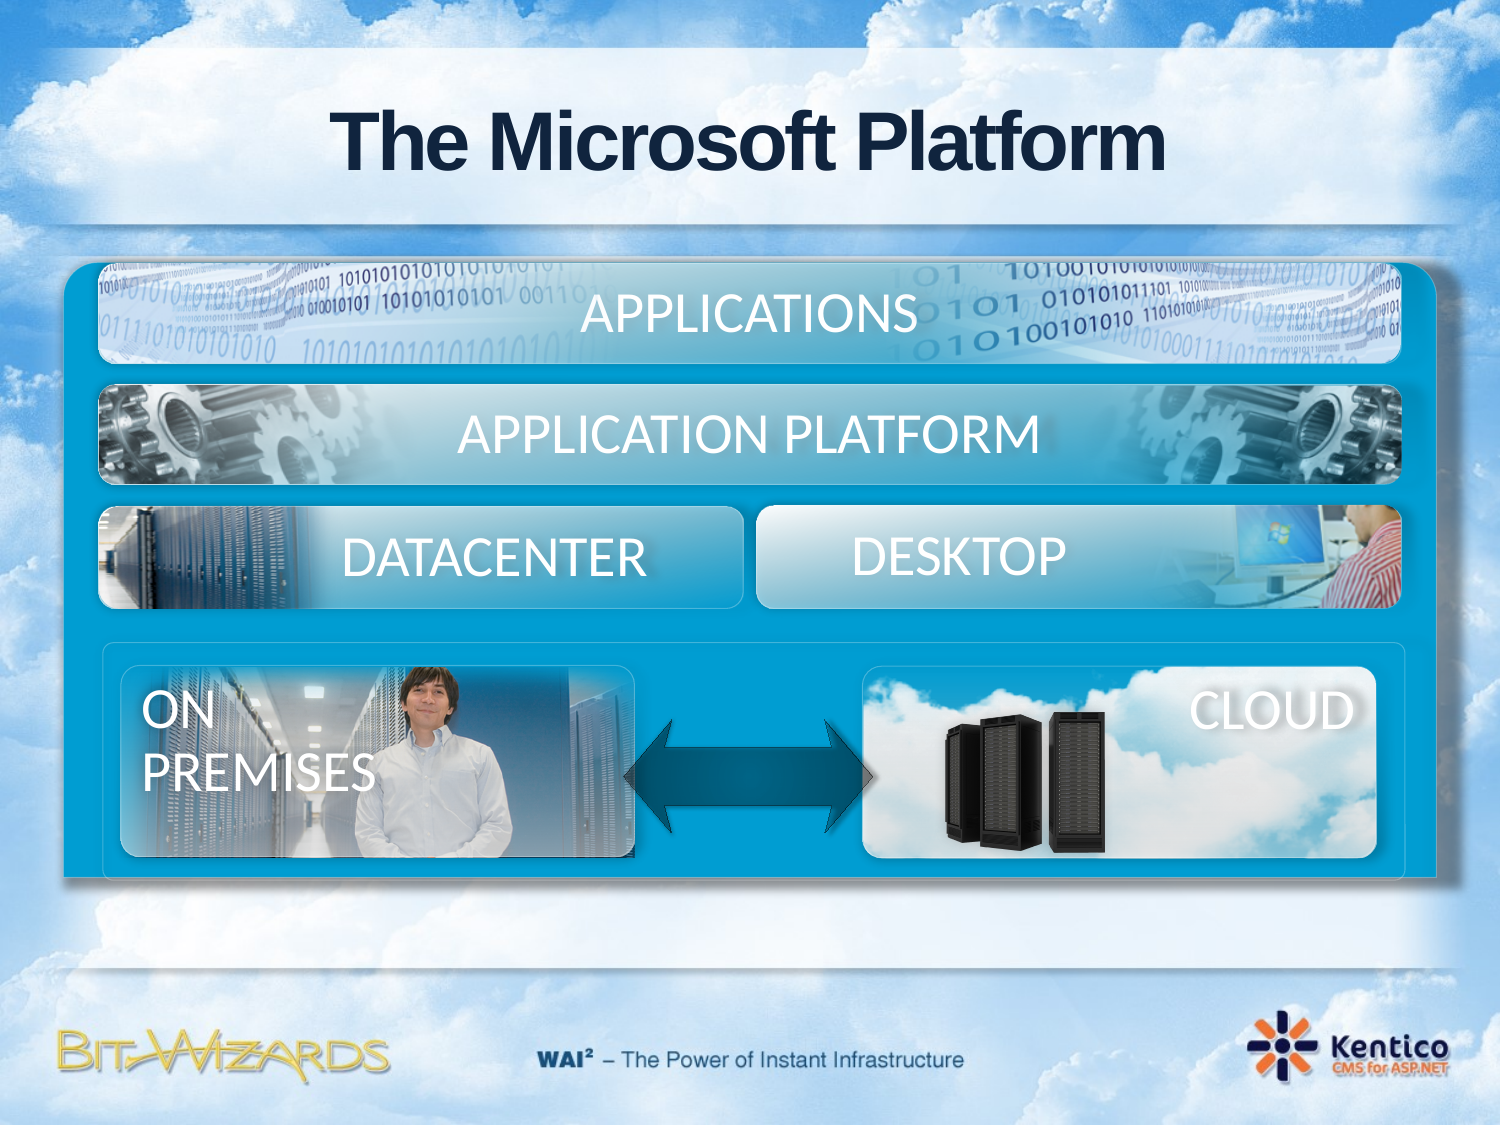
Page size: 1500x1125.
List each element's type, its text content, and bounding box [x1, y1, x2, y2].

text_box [119, 665, 635, 858]
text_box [862, 665, 1377, 859]
text_box [63, 262, 1437, 878]
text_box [98, 384, 1402, 485]
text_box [756, 504, 1402, 609]
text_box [98, 263, 1402, 364]
title The Microsoft Platform [125, 62, 1375, 213]
text_box [639, 718, 857, 835]
picture [0, 0, 1500, 1125]
text_box [102, 642, 1405, 881]
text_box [98, 506, 744, 610]
